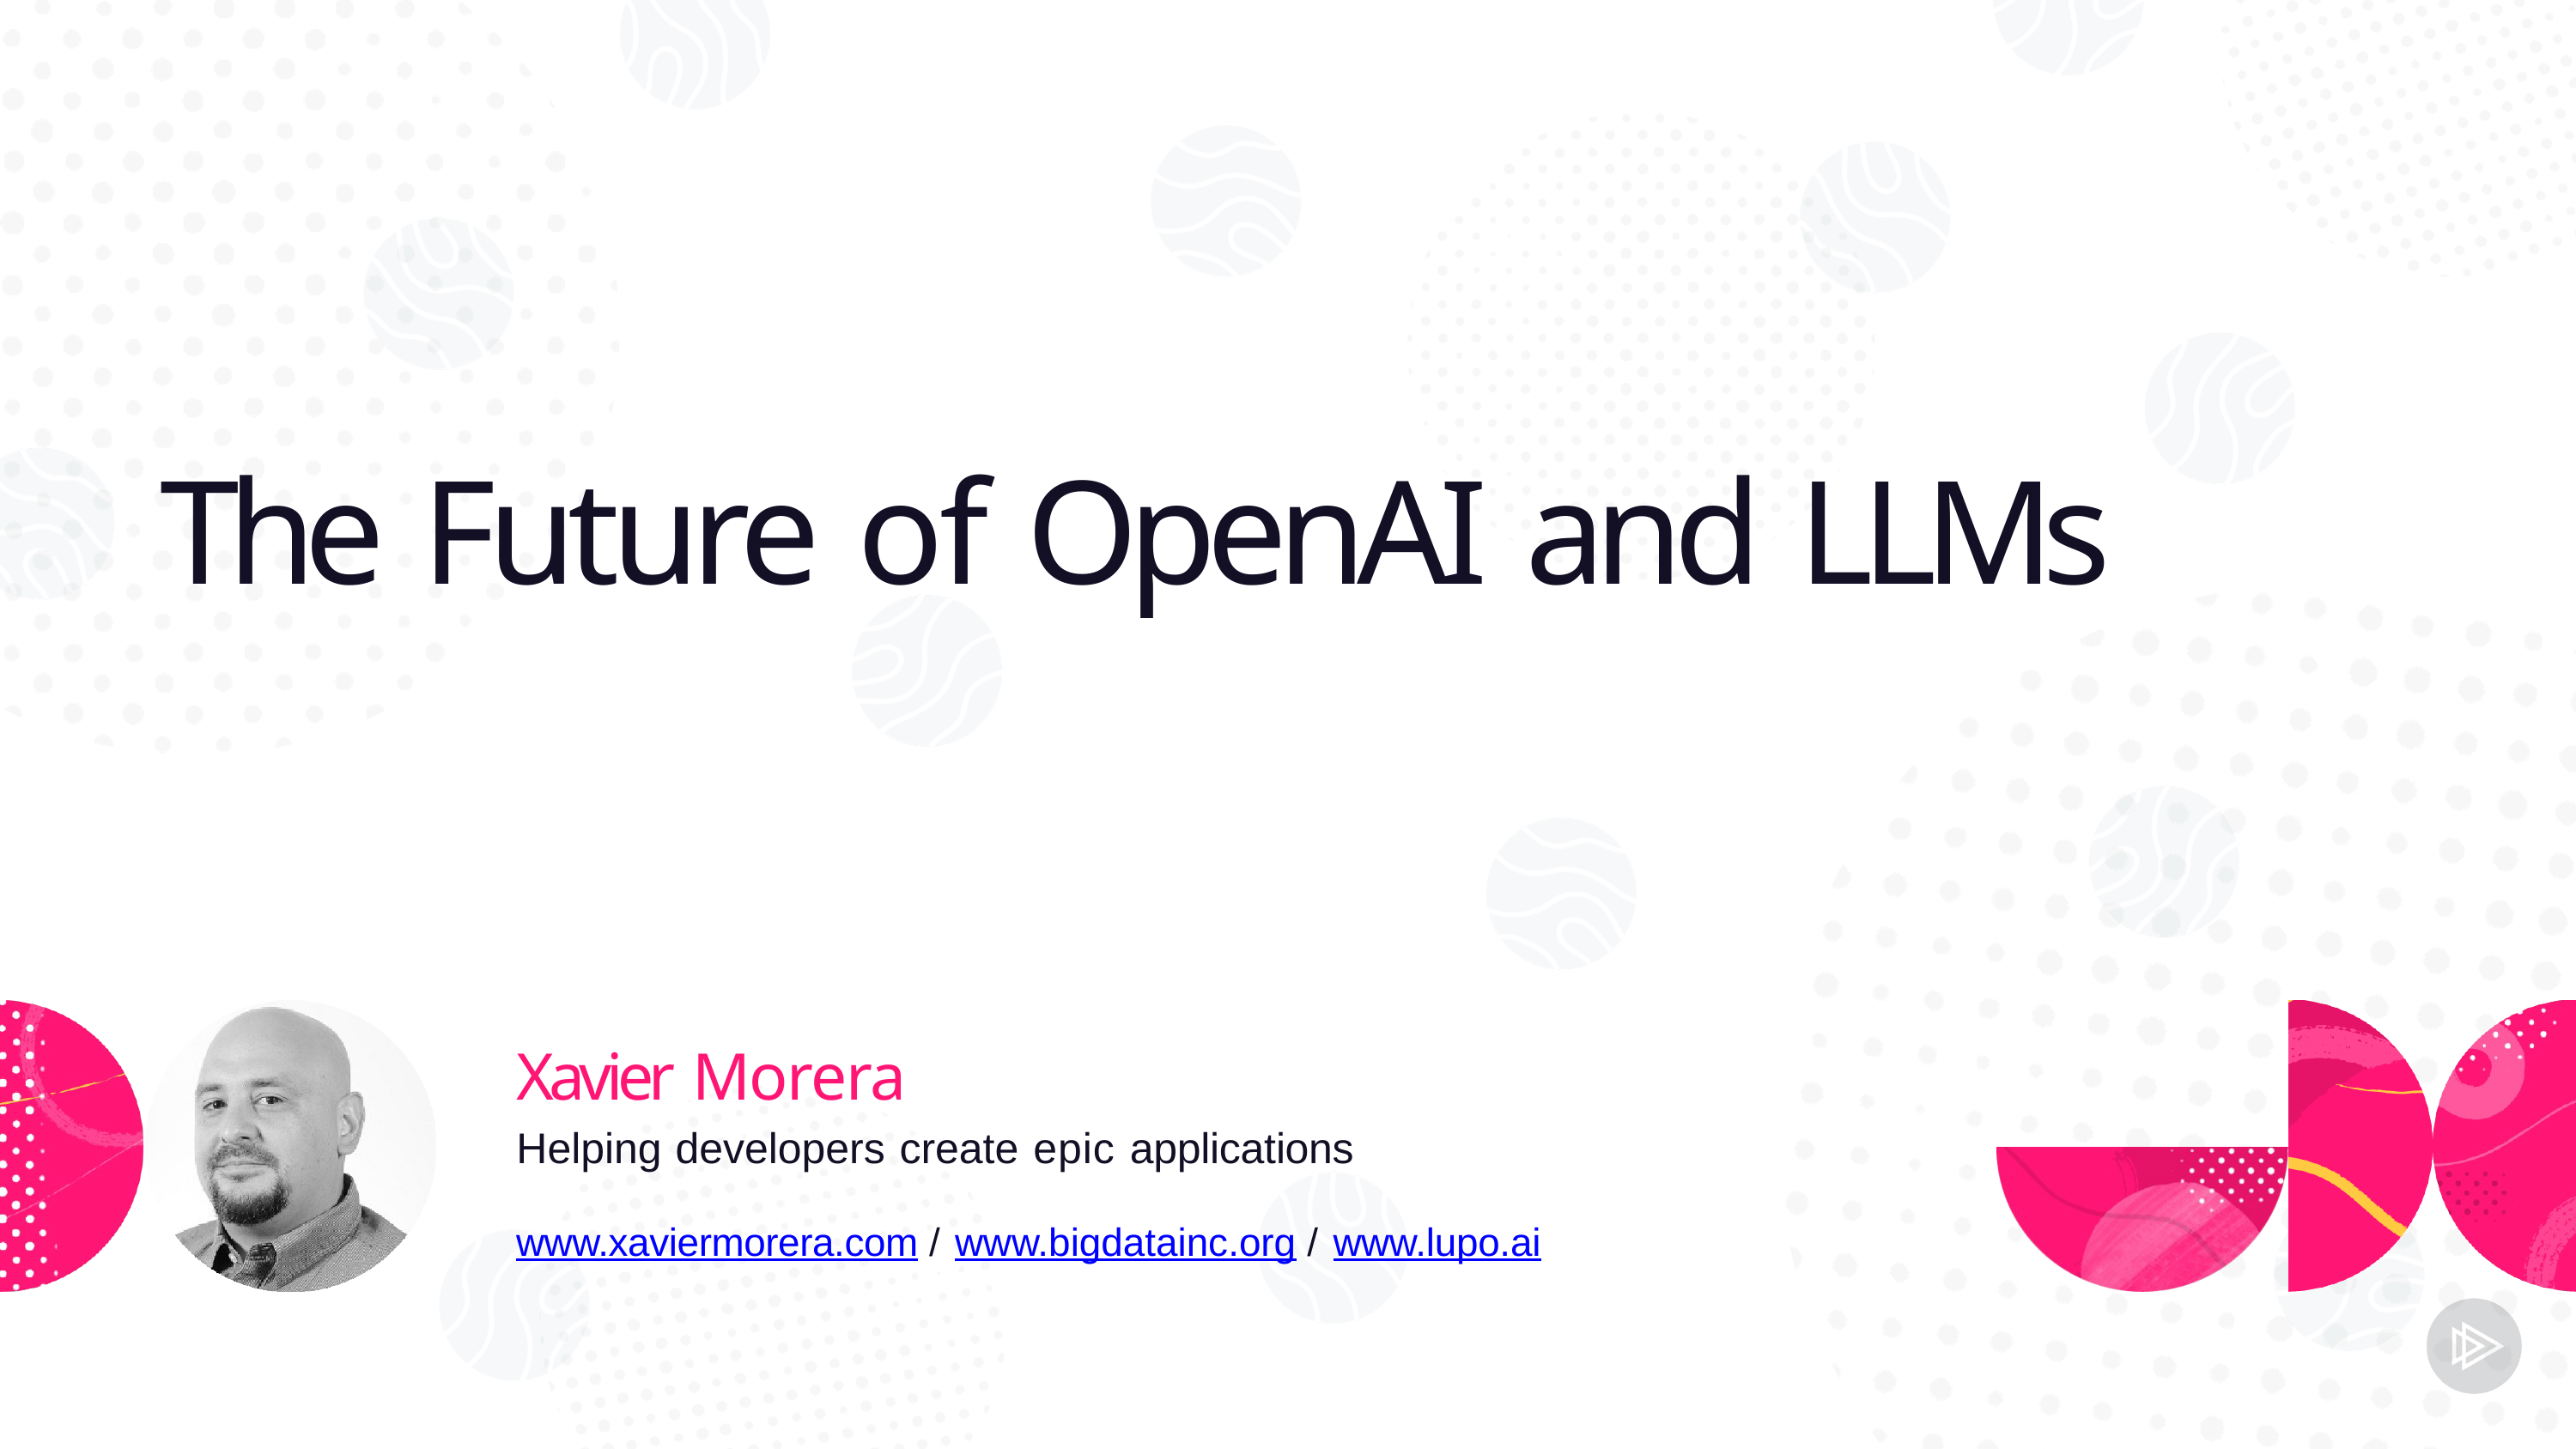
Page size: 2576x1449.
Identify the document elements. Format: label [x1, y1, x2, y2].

text_box [0, 0, 2576, 1449]
picture [144, 1000, 437, 1292]
